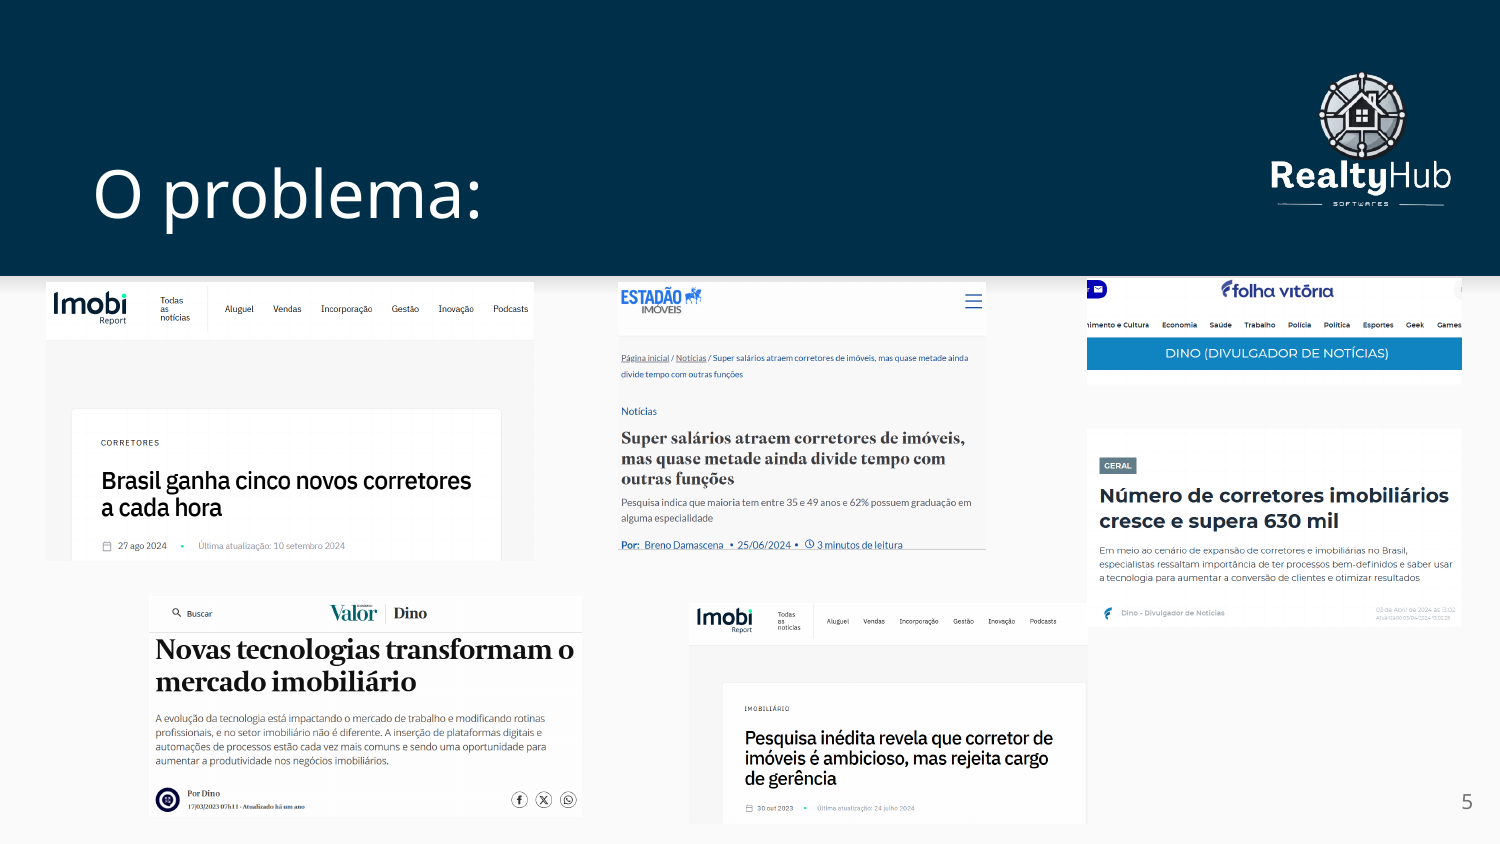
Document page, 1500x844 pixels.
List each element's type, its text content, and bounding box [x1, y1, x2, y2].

picture [618, 282, 986, 550]
title O problema: [77, 121, 1216, 248]
picture [689, 0, 1500, 824]
picture [46, 282, 535, 562]
slide_number ‹#› [1398, 770, 1489, 835]
picture [149, 596, 583, 817]
